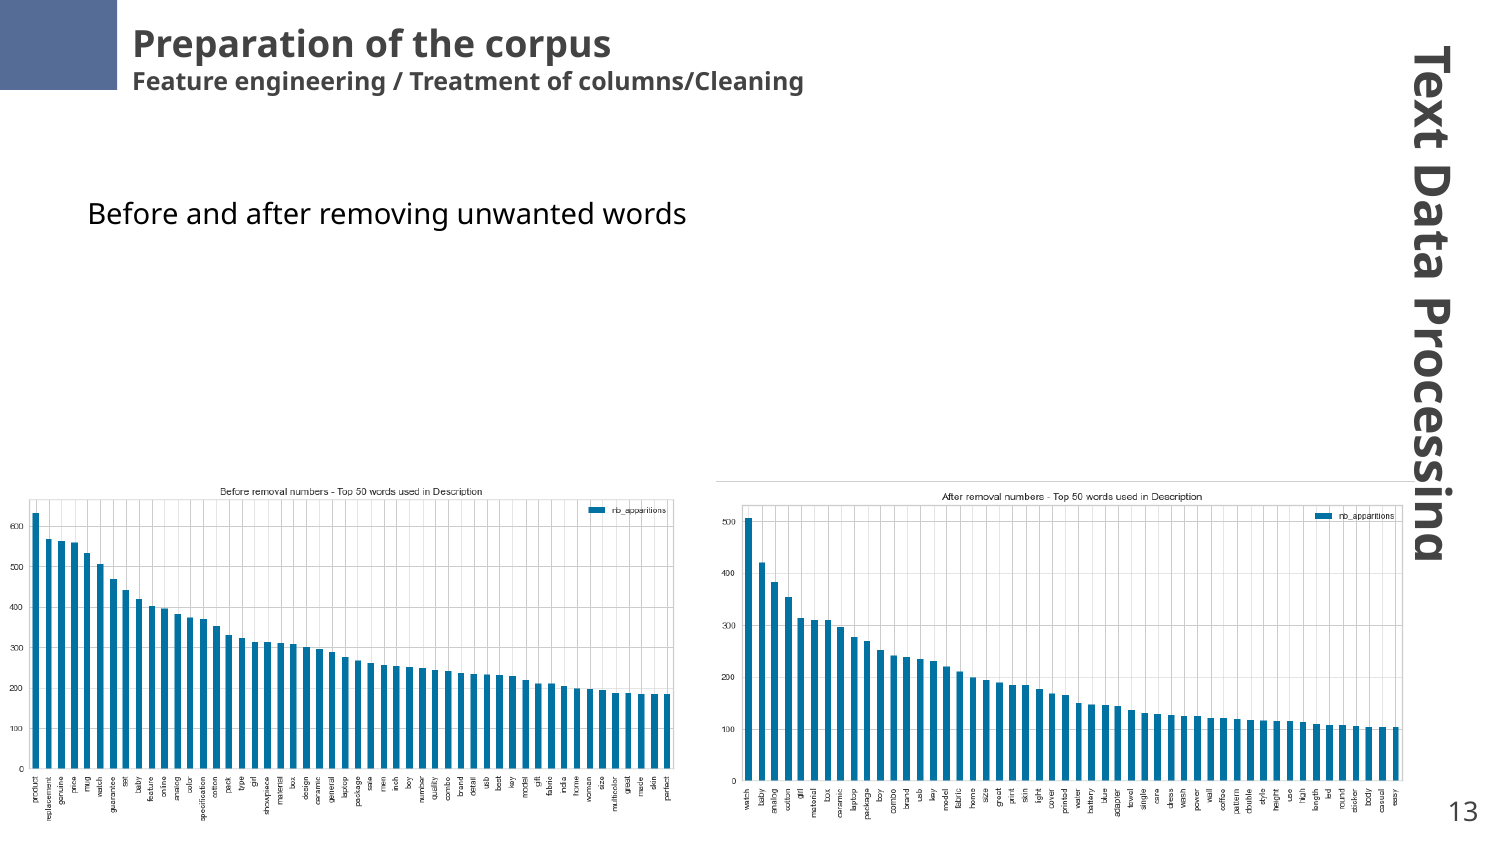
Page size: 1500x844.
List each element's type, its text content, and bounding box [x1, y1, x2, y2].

picture [0, 481, 687, 831]
text_box Before and after removing unwanted words [72, 180, 888, 245]
text_box [0, 0, 118, 90]
title Preparation of the corpus Feature engineering / Treatment of columns/Cleaning [118, 5, 965, 85]
title Text Data Processing [1408, 30, 1489, 602]
picture [716, 481, 1416, 831]
slide_number ‹#› [1403, 779, 1494, 844]
